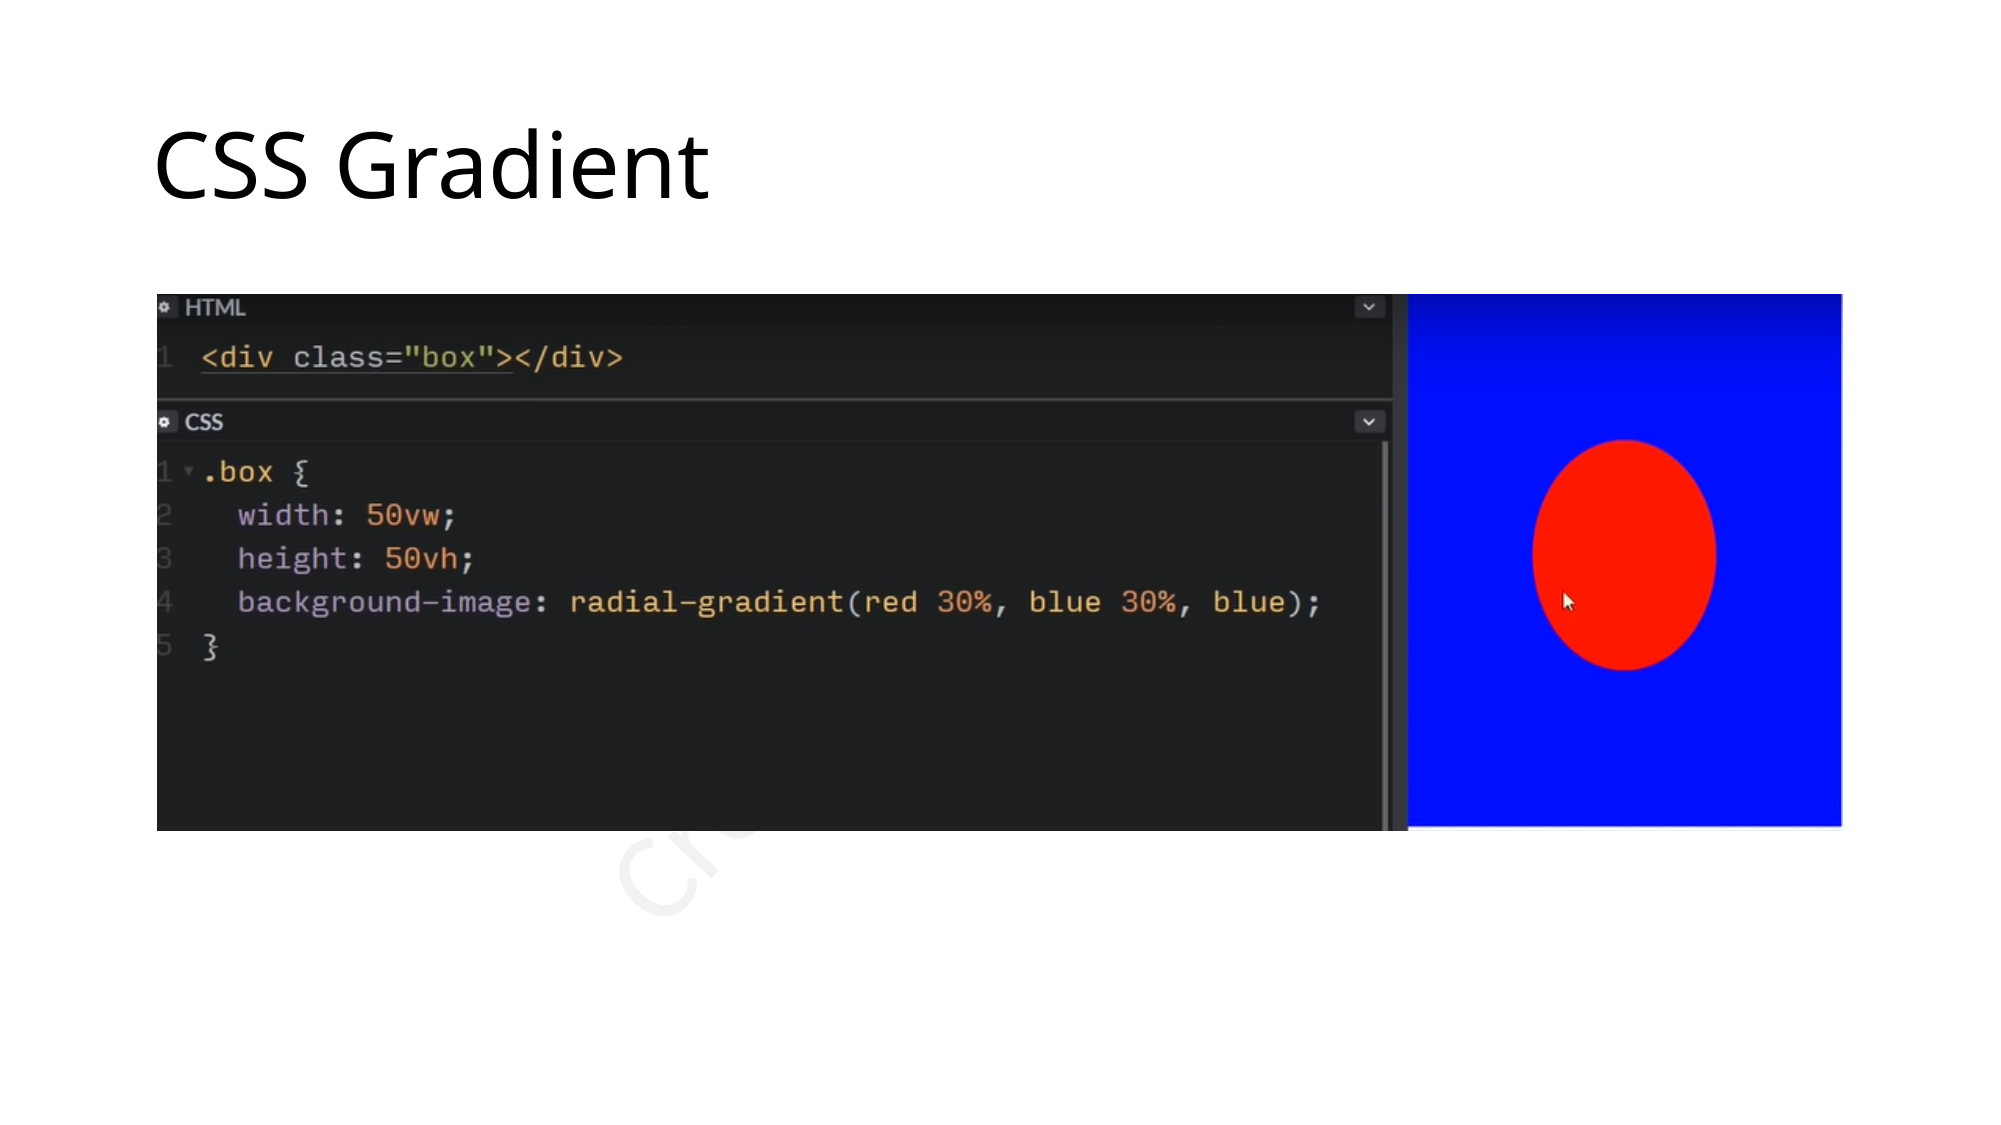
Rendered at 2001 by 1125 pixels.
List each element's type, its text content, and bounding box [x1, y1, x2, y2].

picture [156, 294, 1843, 831]
title CSS Gradient [137, 59, 1863, 278]
